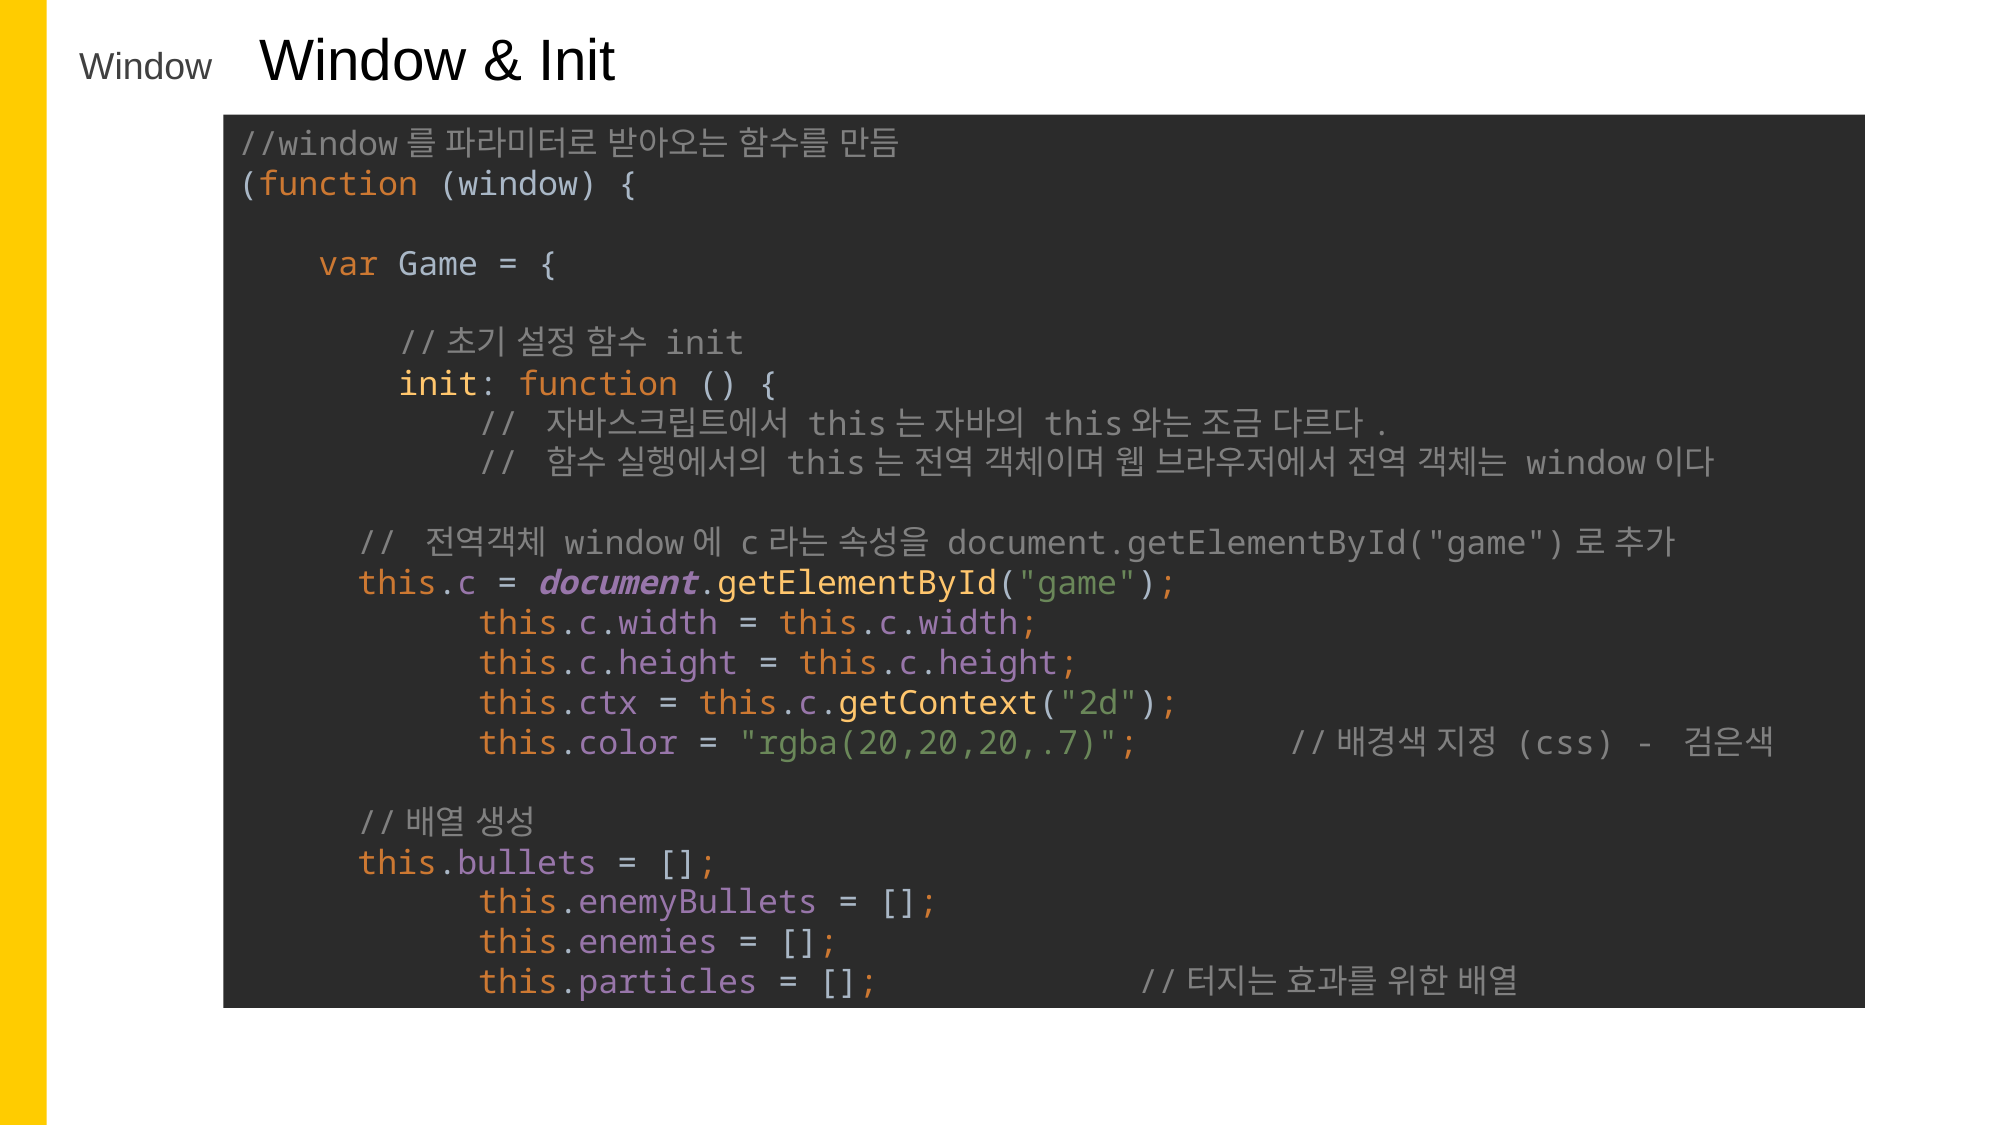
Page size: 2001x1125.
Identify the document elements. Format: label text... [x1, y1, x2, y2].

text_box [0, 0, 48, 1125]
text_box //window를 파라미터로 받아오는 함수를 만듬 (function (window) { var Game = { //초기 설정 함수 init init: function () { // 자바스크립트에서 this는 자바의 this와는 조금 다르다. // 함수 실행에서의 this는 전역 객체이며 웹 브라우저에서 전역 객체는 window이다 // 전역객체 window에 c라는 속성을 document.getElementById("game")로 추가 this.c = document.getElementById("game"); this.c.width = this.c.width; this.c.height = this.c.height; this.ctx = this.c.getContext("2d"); this.color = "rgba(20,20,20,.7)"; //배경색 지정 (css) - 검은색 //배열 생성 this.bullets = []; this.enemyBullets = []; this.enemies = []; this.particles = []; //터지는 효과를 위한 배열 [223, 114, 1865, 1008]
text_box Window [64, 34, 228, 95]
text_box Window & Init [244, 14, 781, 100]
